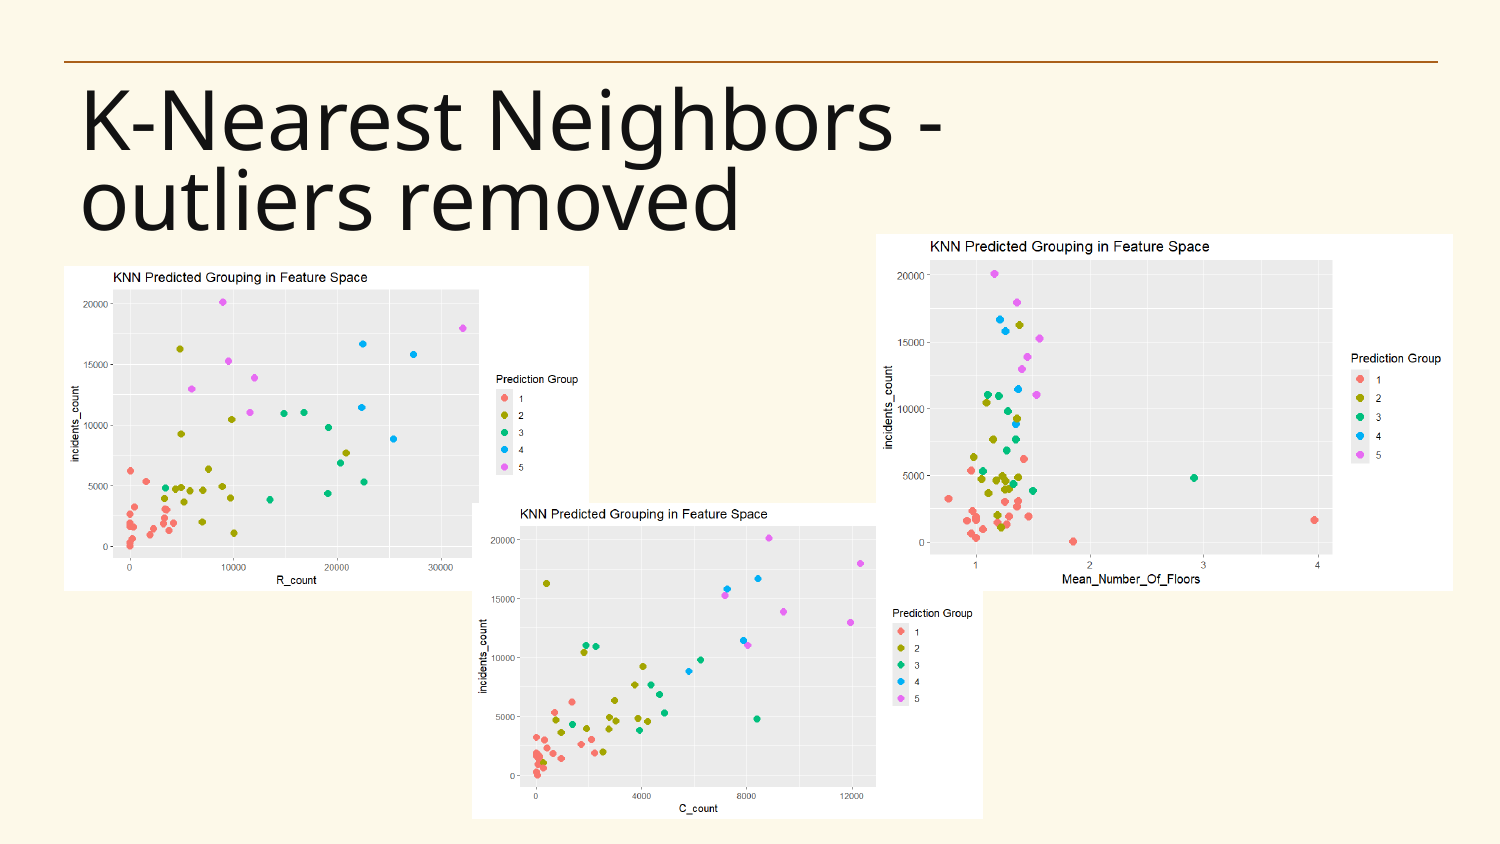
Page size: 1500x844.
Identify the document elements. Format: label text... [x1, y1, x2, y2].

picture [63, 234, 1454, 819]
title K-Nearest Neighbors - outliers removed [64, 87, 983, 247]
